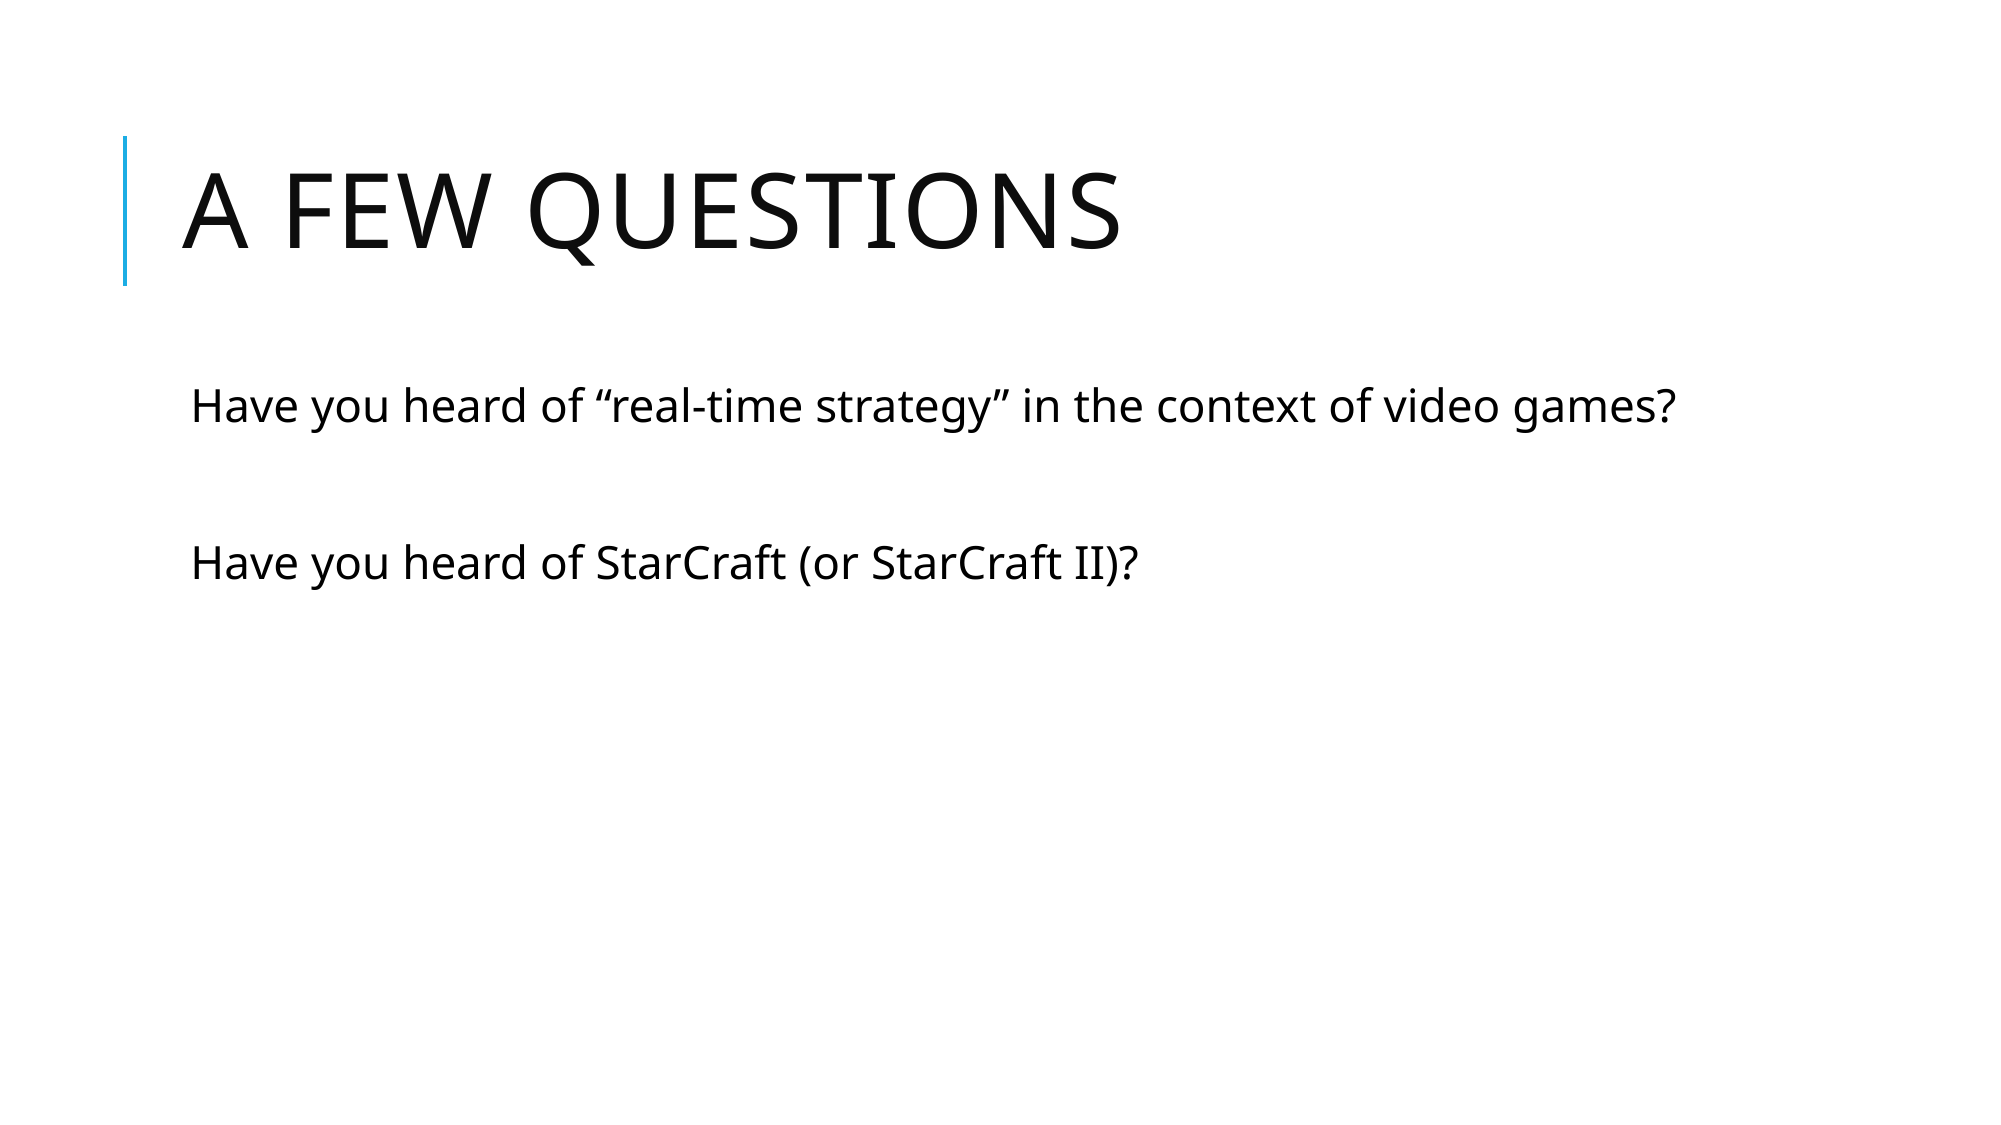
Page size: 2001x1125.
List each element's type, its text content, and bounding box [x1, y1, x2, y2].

list Have you heard of “real-time strategy” in the context of video games? Have you heard of StarCraft (or StarCraft II)? [168, 375, 1763, 1035]
title A few Questions [168, 96, 1763, 342]
